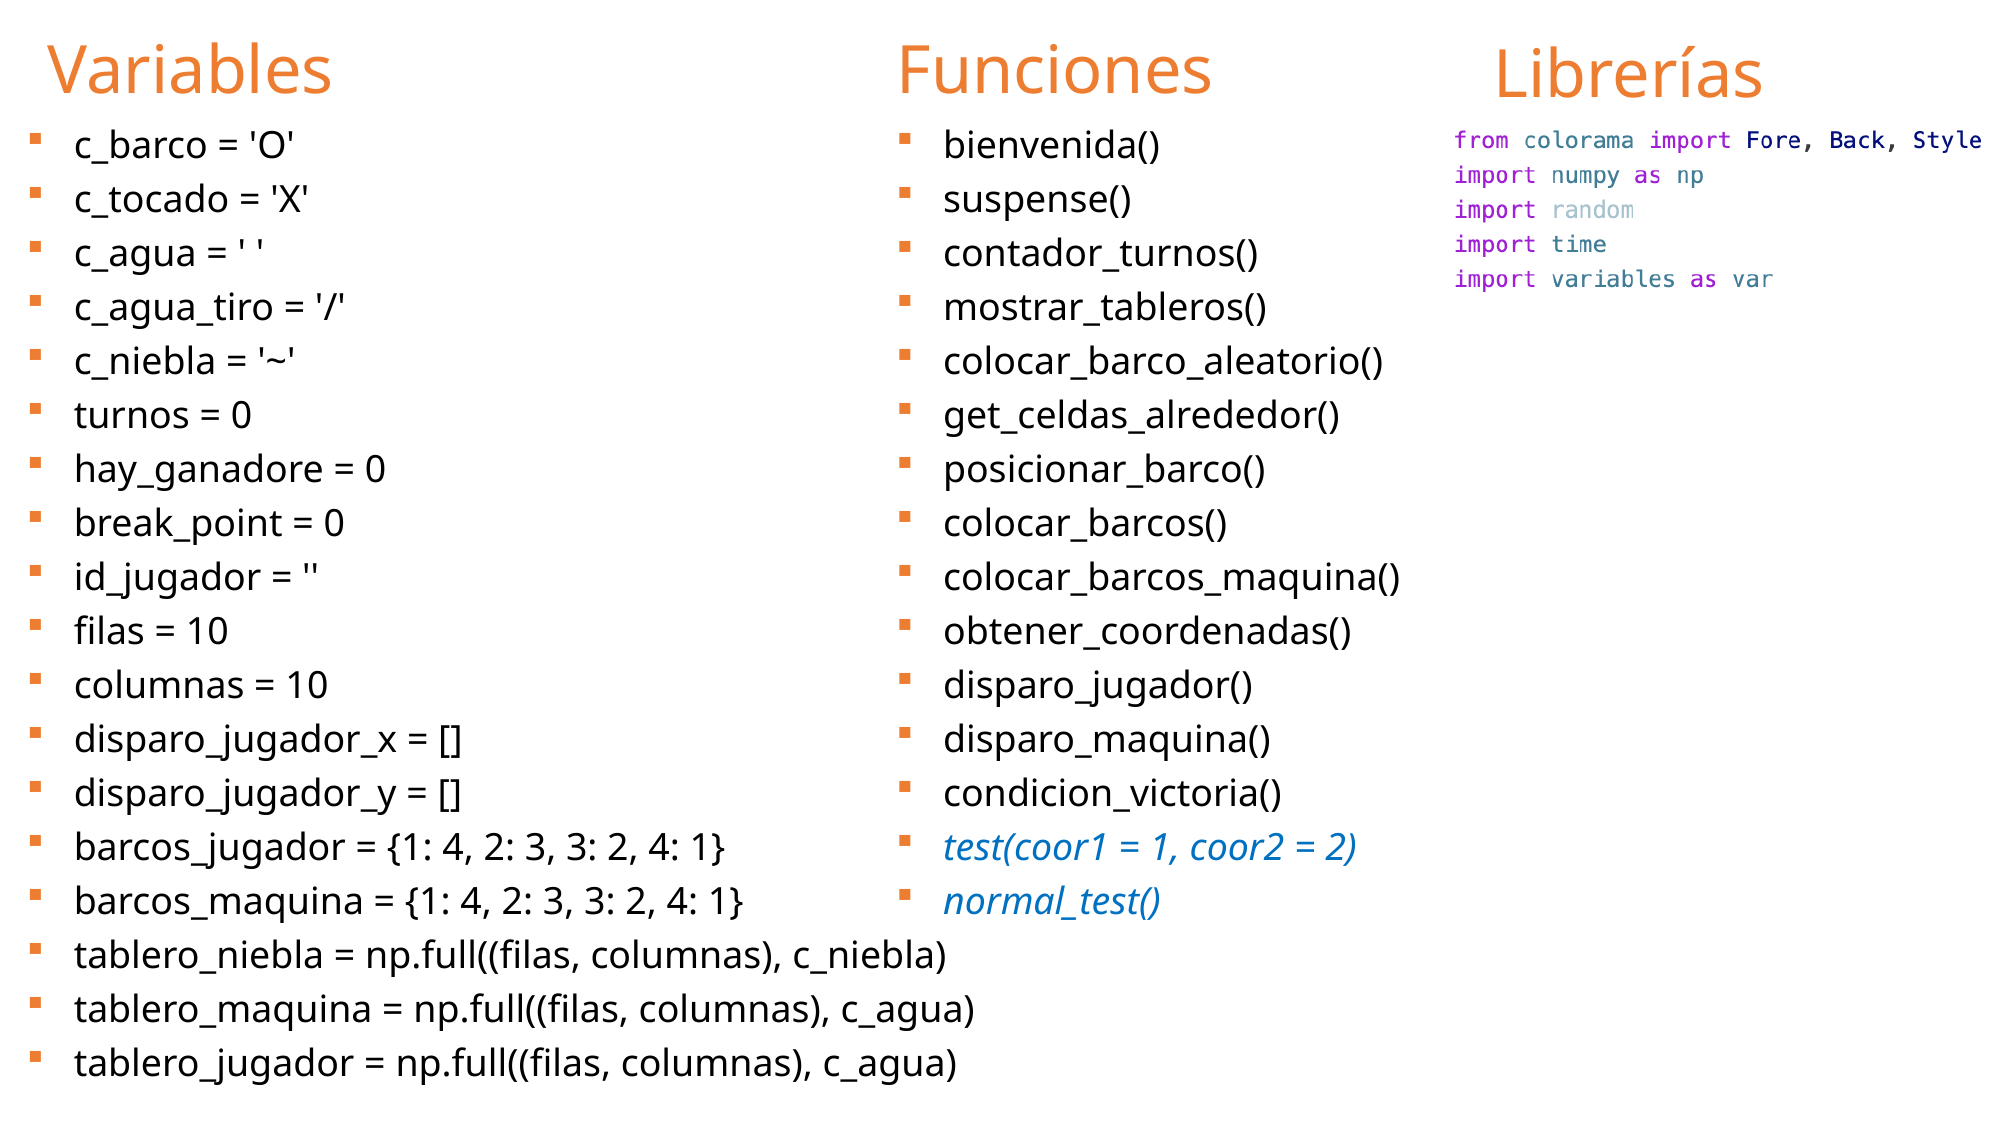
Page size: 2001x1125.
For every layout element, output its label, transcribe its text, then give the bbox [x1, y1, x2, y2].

text_box c_barco = 'O' c_tocado = 'X' c_agua = ' ' c_agua_tiro = '/' c_niebla = '~' turnos = 0 hay_ganadore = 0 break_point = 0 id_jugador = '' filas = 10 columnas = 10 disparo_jugador_x = [] disparo_jugador_y = [] barcos_jugador = {1: 4, 2: 3, 3: 2, 4: 1} barcos_maquina = {1: 4, 2: 3, 3: 2, 4: 1} tablero_niebla = np.full((filas, columnas), c_niebla) tablero_maquina = np.full((filas, columnas), c_agua) tablero_jugador = np.full((filas, columnas), c_agua) [12, 104, 1013, 1092]
text_box bienvenida() suspense() contador_turnos() mostrar_tableros() colocar_barco_aleatorio() get_celdas_alrededor() posicionar_barco() colocar_barcos() colocar_barcos_maquina() obtener_coordenadas() disparo_jugador() disparo_maquina() condicion_victoria() test(coor1 = 1, coor2 = 2) normal_test() [881, 104, 1450, 930]
text_box Variables [32, 28, 513, 104]
text_box Funciones [881, 28, 1338, 138]
text_box Librerías [1478, 32, 1936, 119]
picture [1449, 119, 2000, 300]
